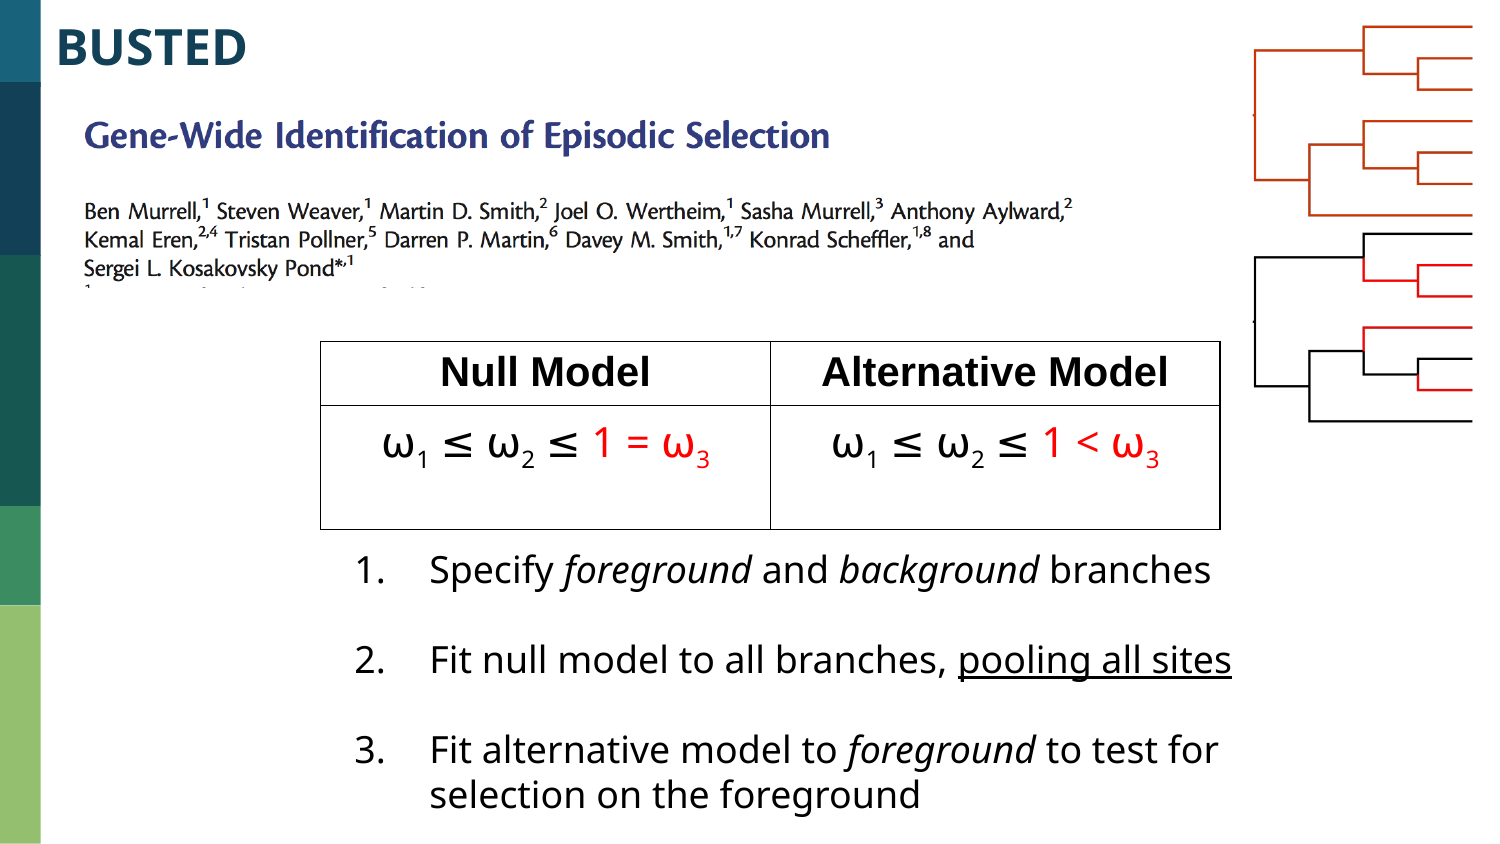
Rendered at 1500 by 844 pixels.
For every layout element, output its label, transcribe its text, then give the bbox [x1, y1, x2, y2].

picture [62, 103, 1094, 289]
text_box BUSTED [40, 0, 1500, 146]
table_header Alternative Model [771, 342, 1219, 405]
table_header Null Model [321, 342, 770, 405]
picture [1250, 25, 1474, 217]
picture [1251, 232, 1474, 423]
table_cell ⍵1 ≤ ⍵2 ≤ 1 < ⍵3 [771, 406, 1219, 529]
table_cell ⍵1 ≤ ⍵2 ≤ 1 = ⍵3 [321, 406, 770, 529]
text_box Specify foreground and background branches Fit null model to all branches, pooling all sites Fit alternative model to foreground to test for selection on the foreground [339, 538, 1318, 823]
